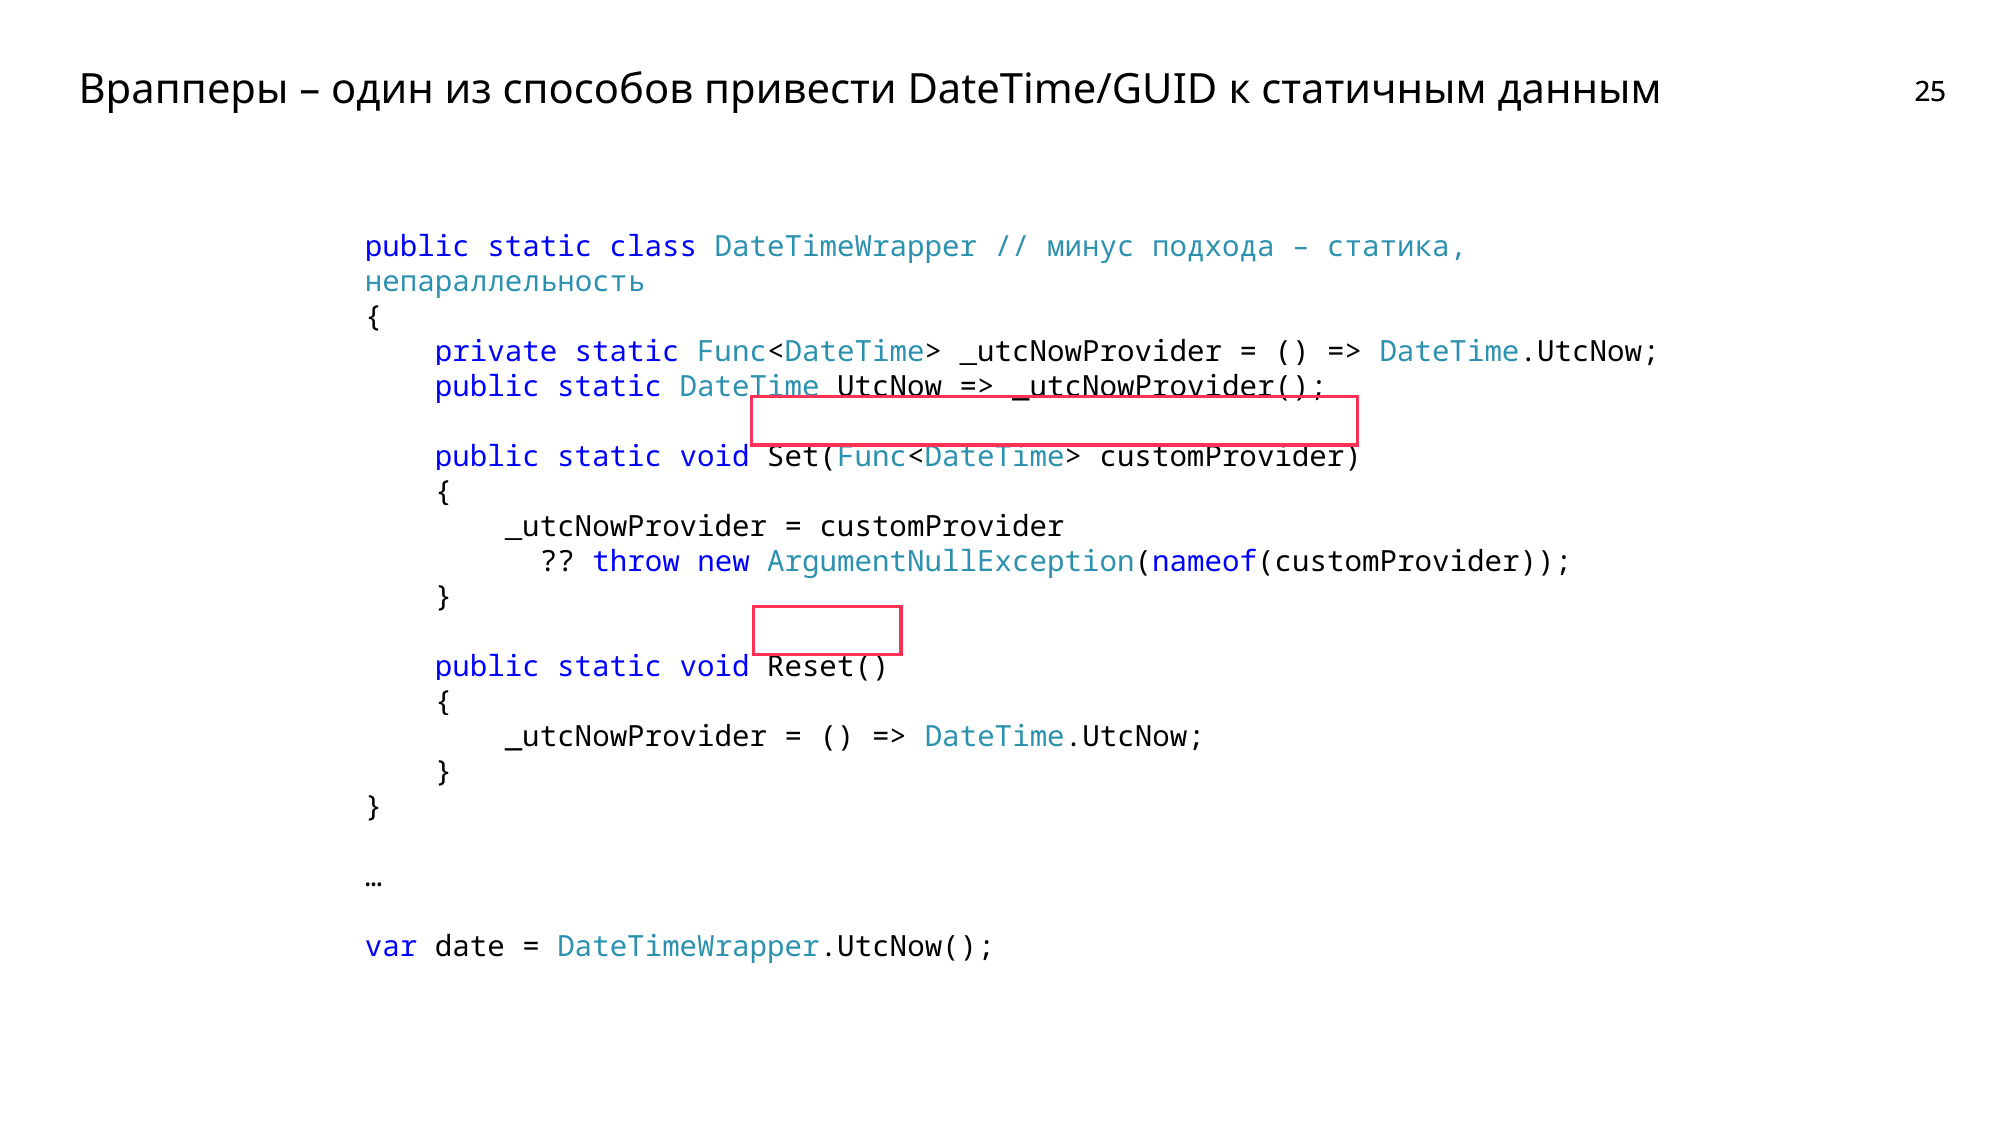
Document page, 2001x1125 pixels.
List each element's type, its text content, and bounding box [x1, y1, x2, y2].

text_box [752, 605, 903, 656]
text_box public static class DateTimeWrapper // минус подхода – статика, непараллельность { private static Func<DateTime> _utcNowProvider = () => DateTime.UtcNow; public static DateTime UtcNow => _utcNowProvider(); public static void Set(Func<DateTime> customProvider) { _utcNowProvider = customProvider ?? throw new ArgumentNullException(nameof(customProvider)); } public static void Reset() { _utcNowProvider = () => DateTime.UtcNow; } } … var date = DateTimeWrapper.UtcNow(); [349, 220, 1763, 970]
title Врапперы – один из способов привести DateTime/GUID к статичным данным [63, 53, 1789, 128]
text_box [750, 395, 1359, 447]
